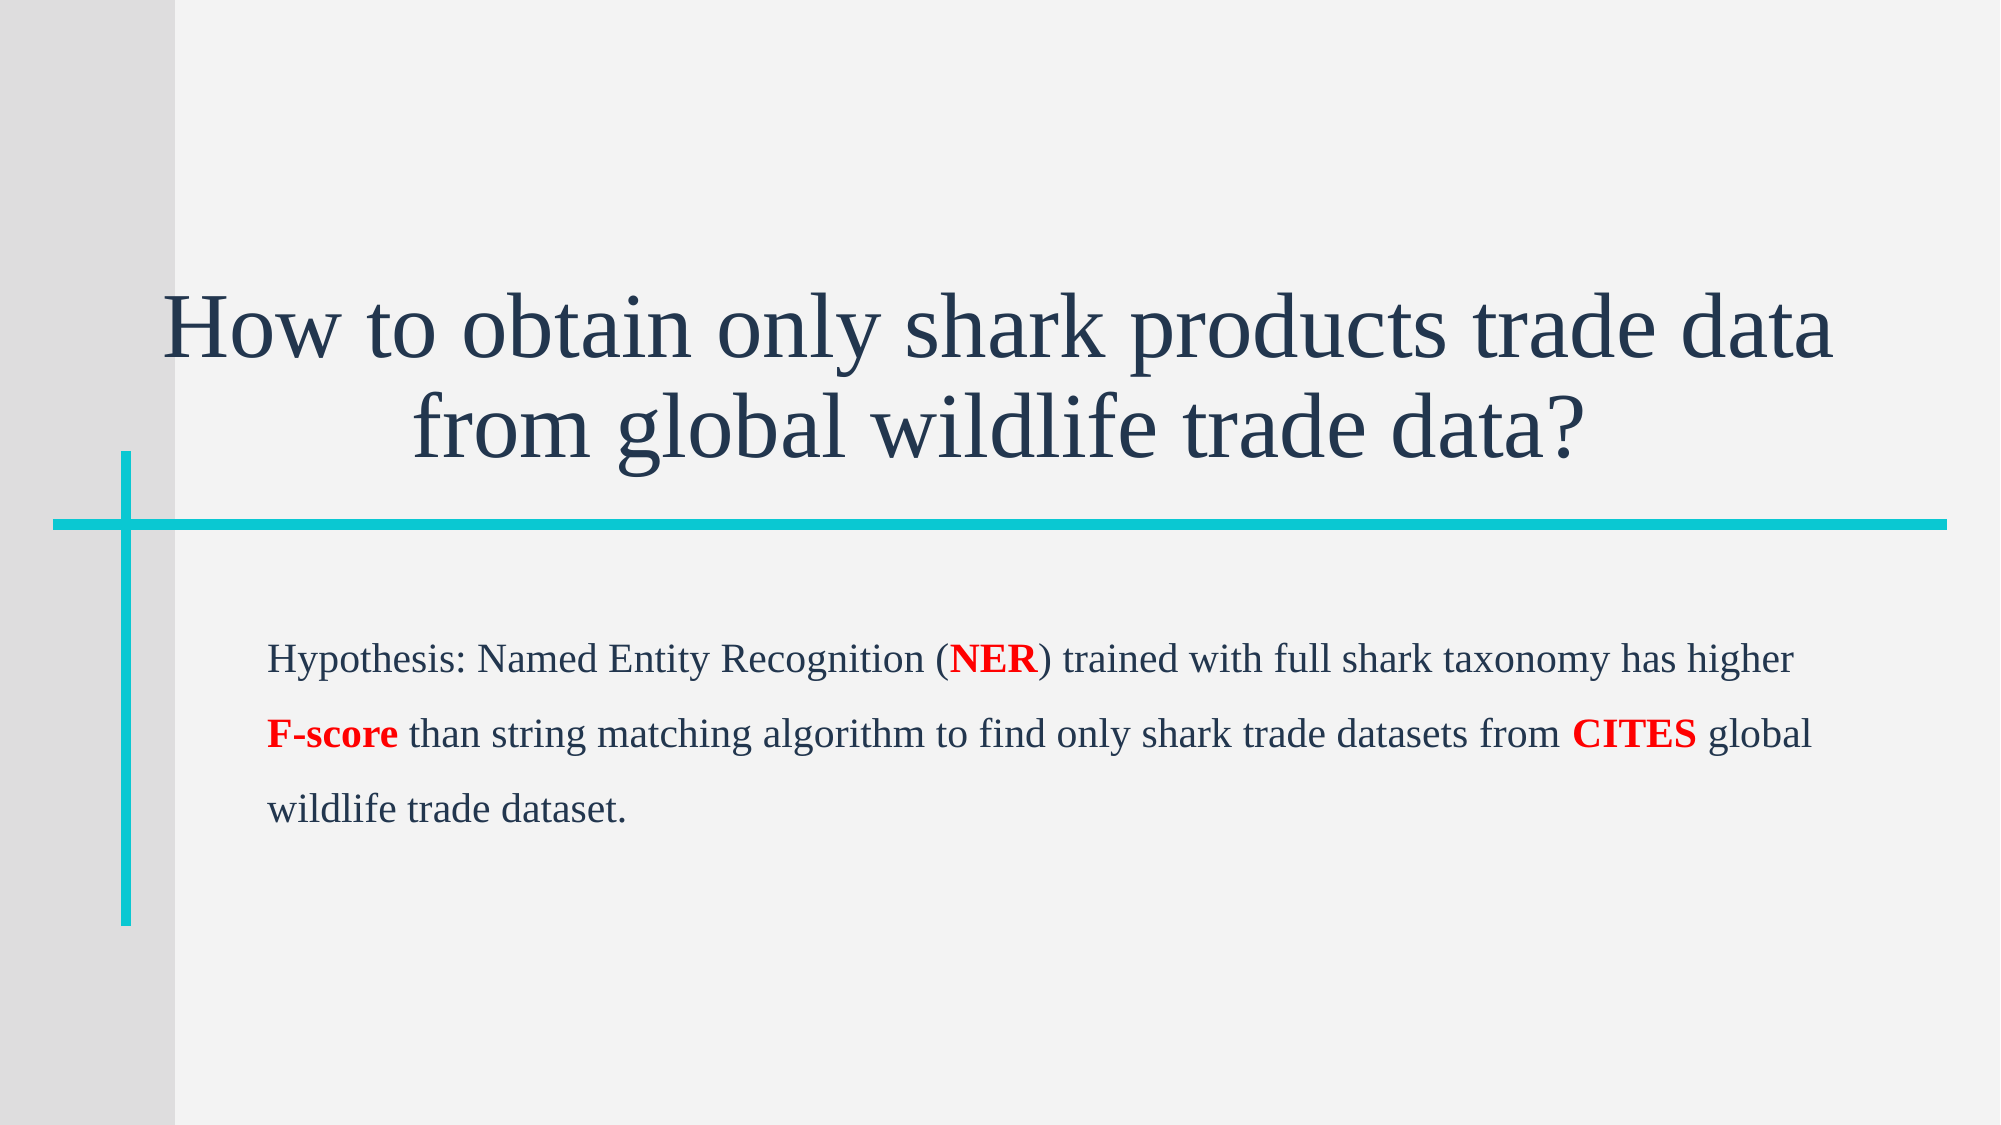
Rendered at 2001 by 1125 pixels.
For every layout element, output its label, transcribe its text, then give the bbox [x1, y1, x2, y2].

text_box [0, 0, 176, 1125]
list Hypothesis: Named Entity Recognition (NER) trained with full shark taxonomy has higher F-score than string matching algorithm to find only shark trade datasets from CITES global wildlife trade dataset. [252, 597, 1839, 882]
title How to obtain only shark products trade data from global wildlife trade data? [137, 268, 1863, 486]
